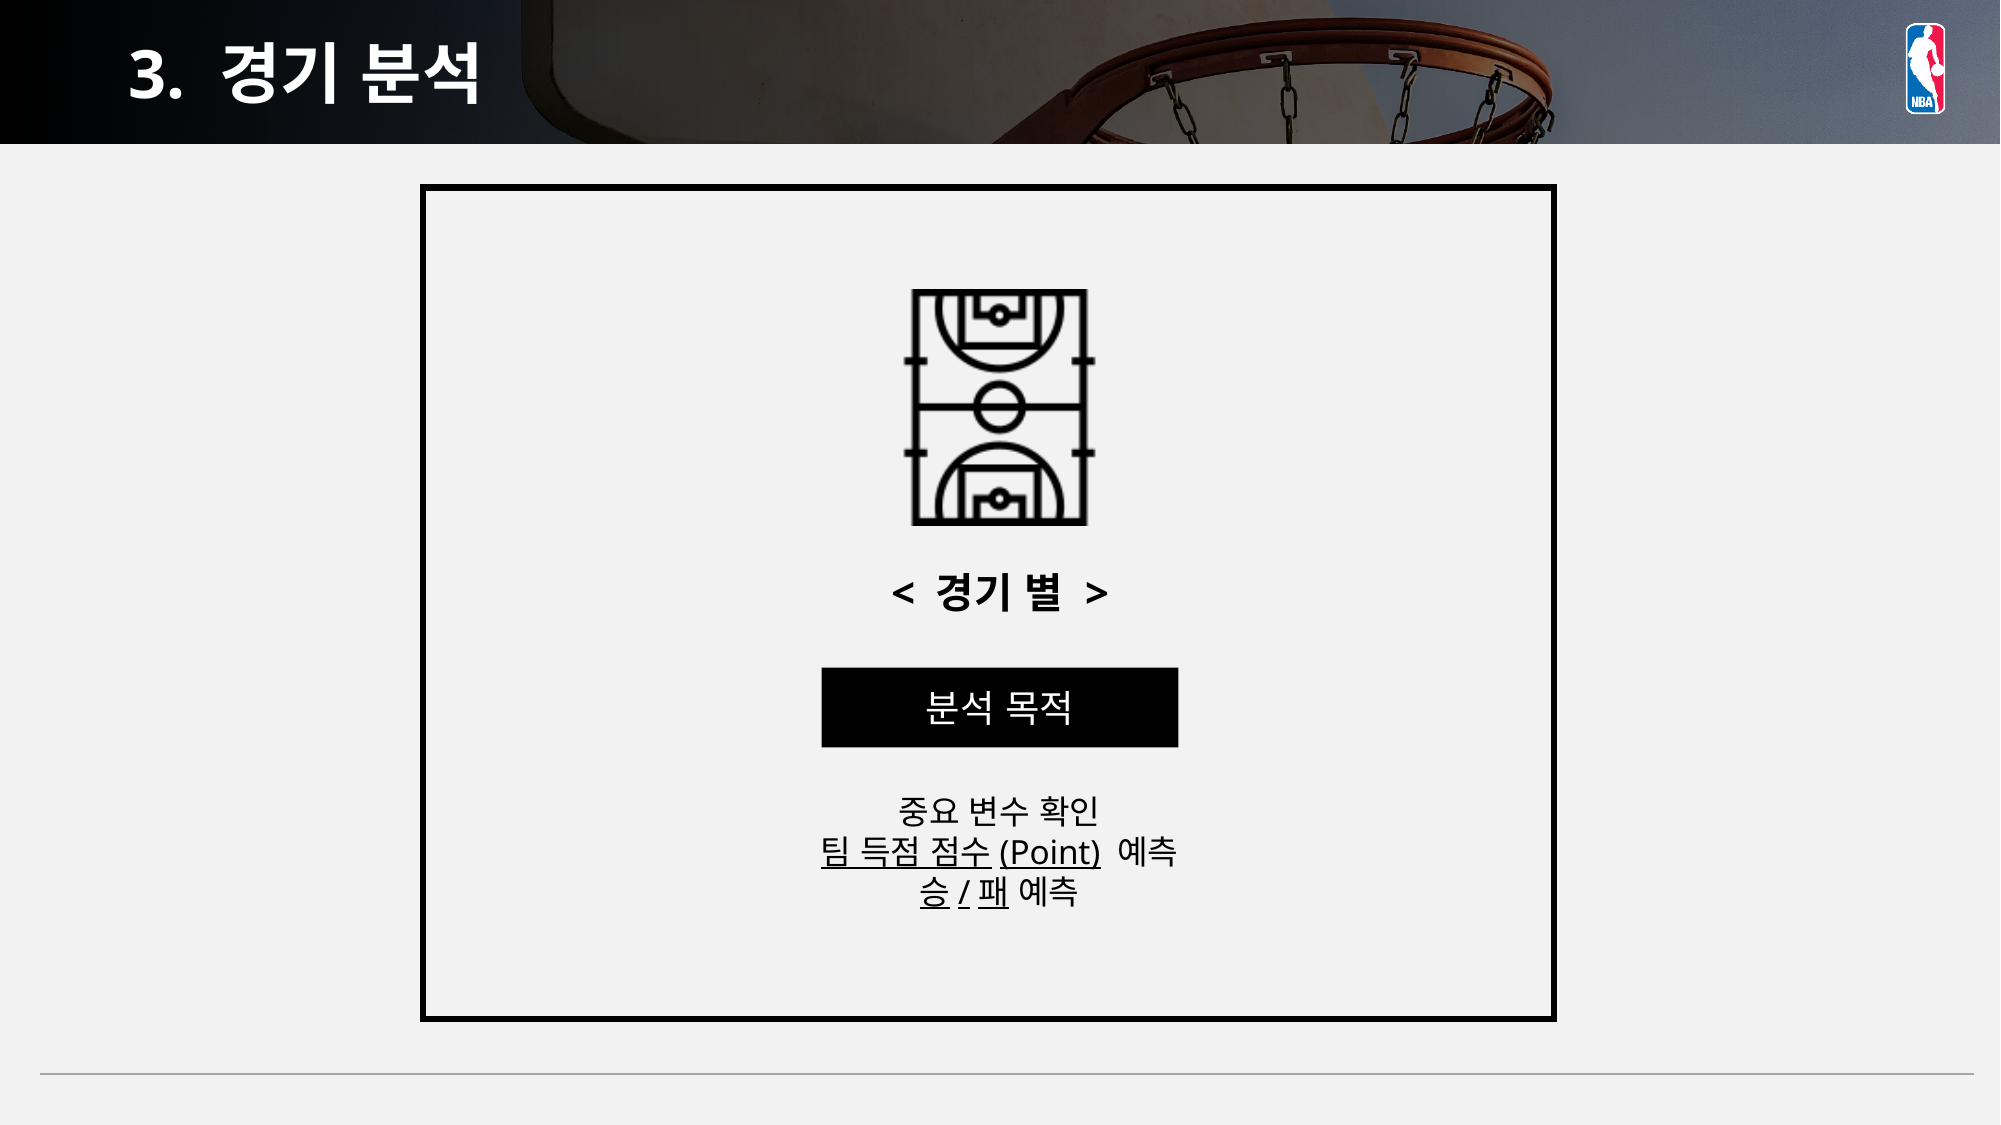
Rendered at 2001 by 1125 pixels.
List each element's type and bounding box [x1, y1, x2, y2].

text_box [422, 186, 1555, 1020]
picture [882, 289, 1118, 526]
picture [0, 0, 2000, 144]
